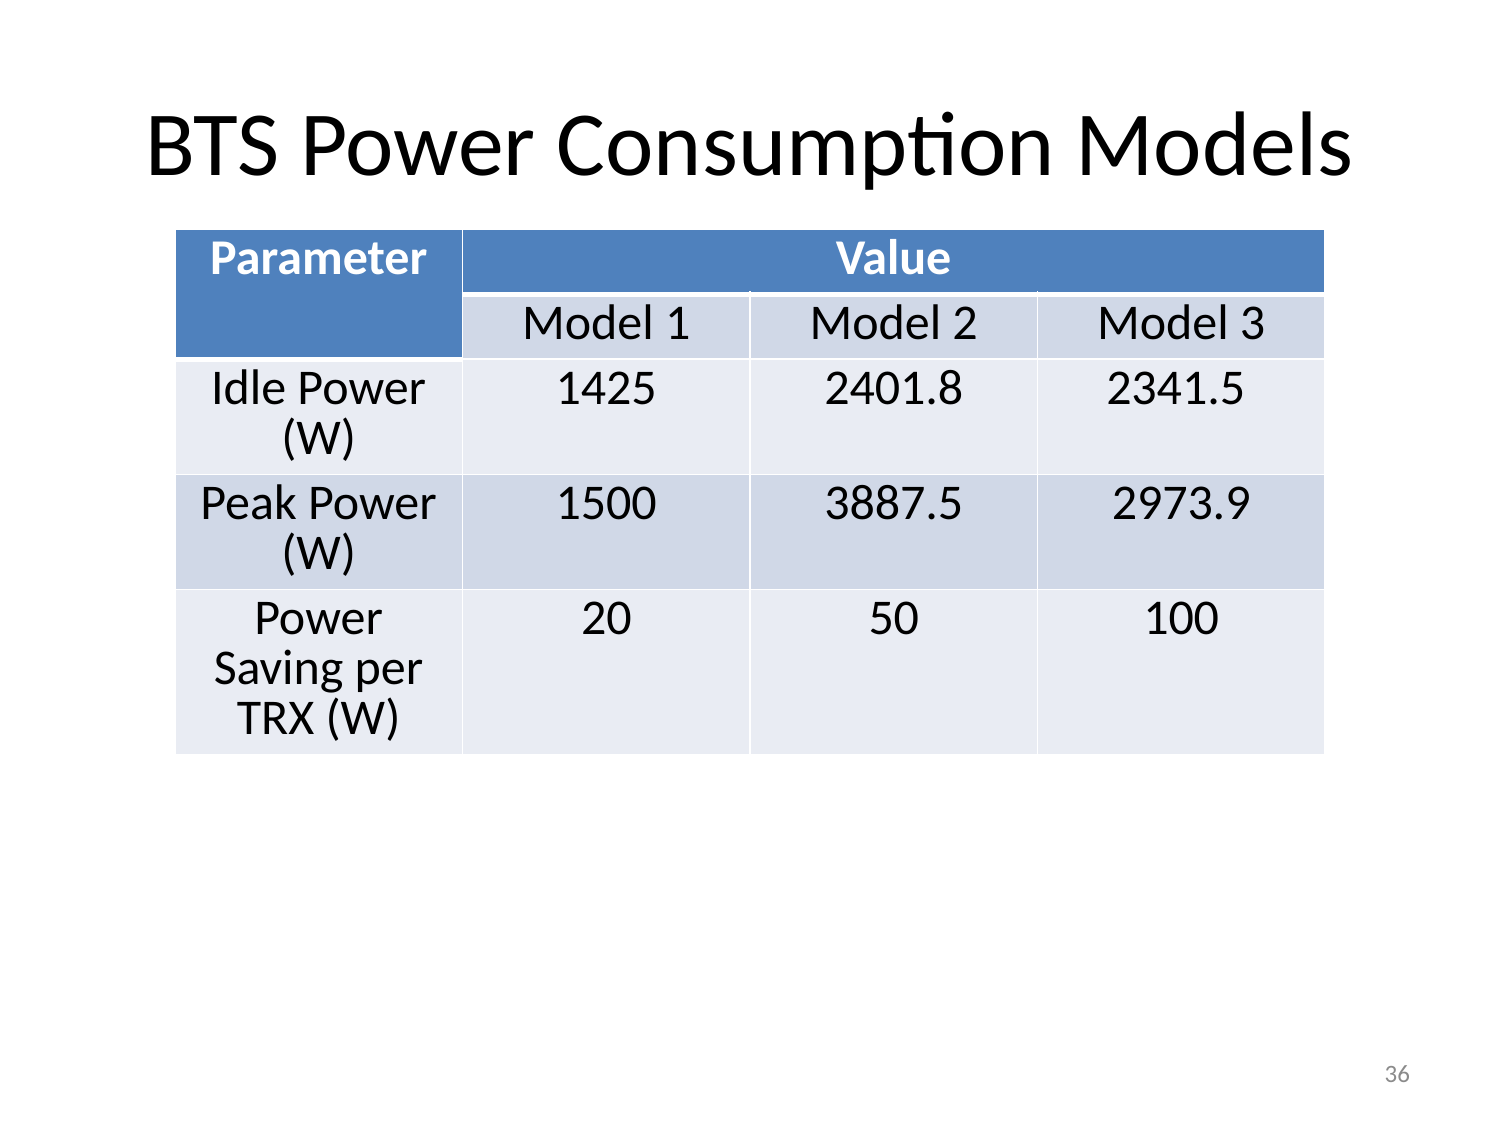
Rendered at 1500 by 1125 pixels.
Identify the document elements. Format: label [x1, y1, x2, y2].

table_cell [463, 590, 749, 754]
table_cell [1038, 297, 1324, 358]
table_cell [751, 590, 1037, 754]
table_header [176, 230, 462, 357]
table_cell [1038, 360, 1324, 474]
table_header [463, 230, 1324, 292]
table_cell [463, 297, 749, 358]
table_cell [176, 475, 462, 589]
table_cell [751, 475, 1037, 589]
table_cell [1038, 590, 1324, 754]
title [75, 45, 1425, 233]
table_cell [1038, 475, 1324, 589]
table_cell [176, 362, 462, 474]
table_cell [751, 297, 1037, 358]
table_cell [751, 360, 1037, 474]
table_cell [176, 590, 462, 754]
table_cell [463, 360, 749, 474]
slide_number [1074, 1042, 1425, 1103]
table_cell [463, 475, 749, 589]
